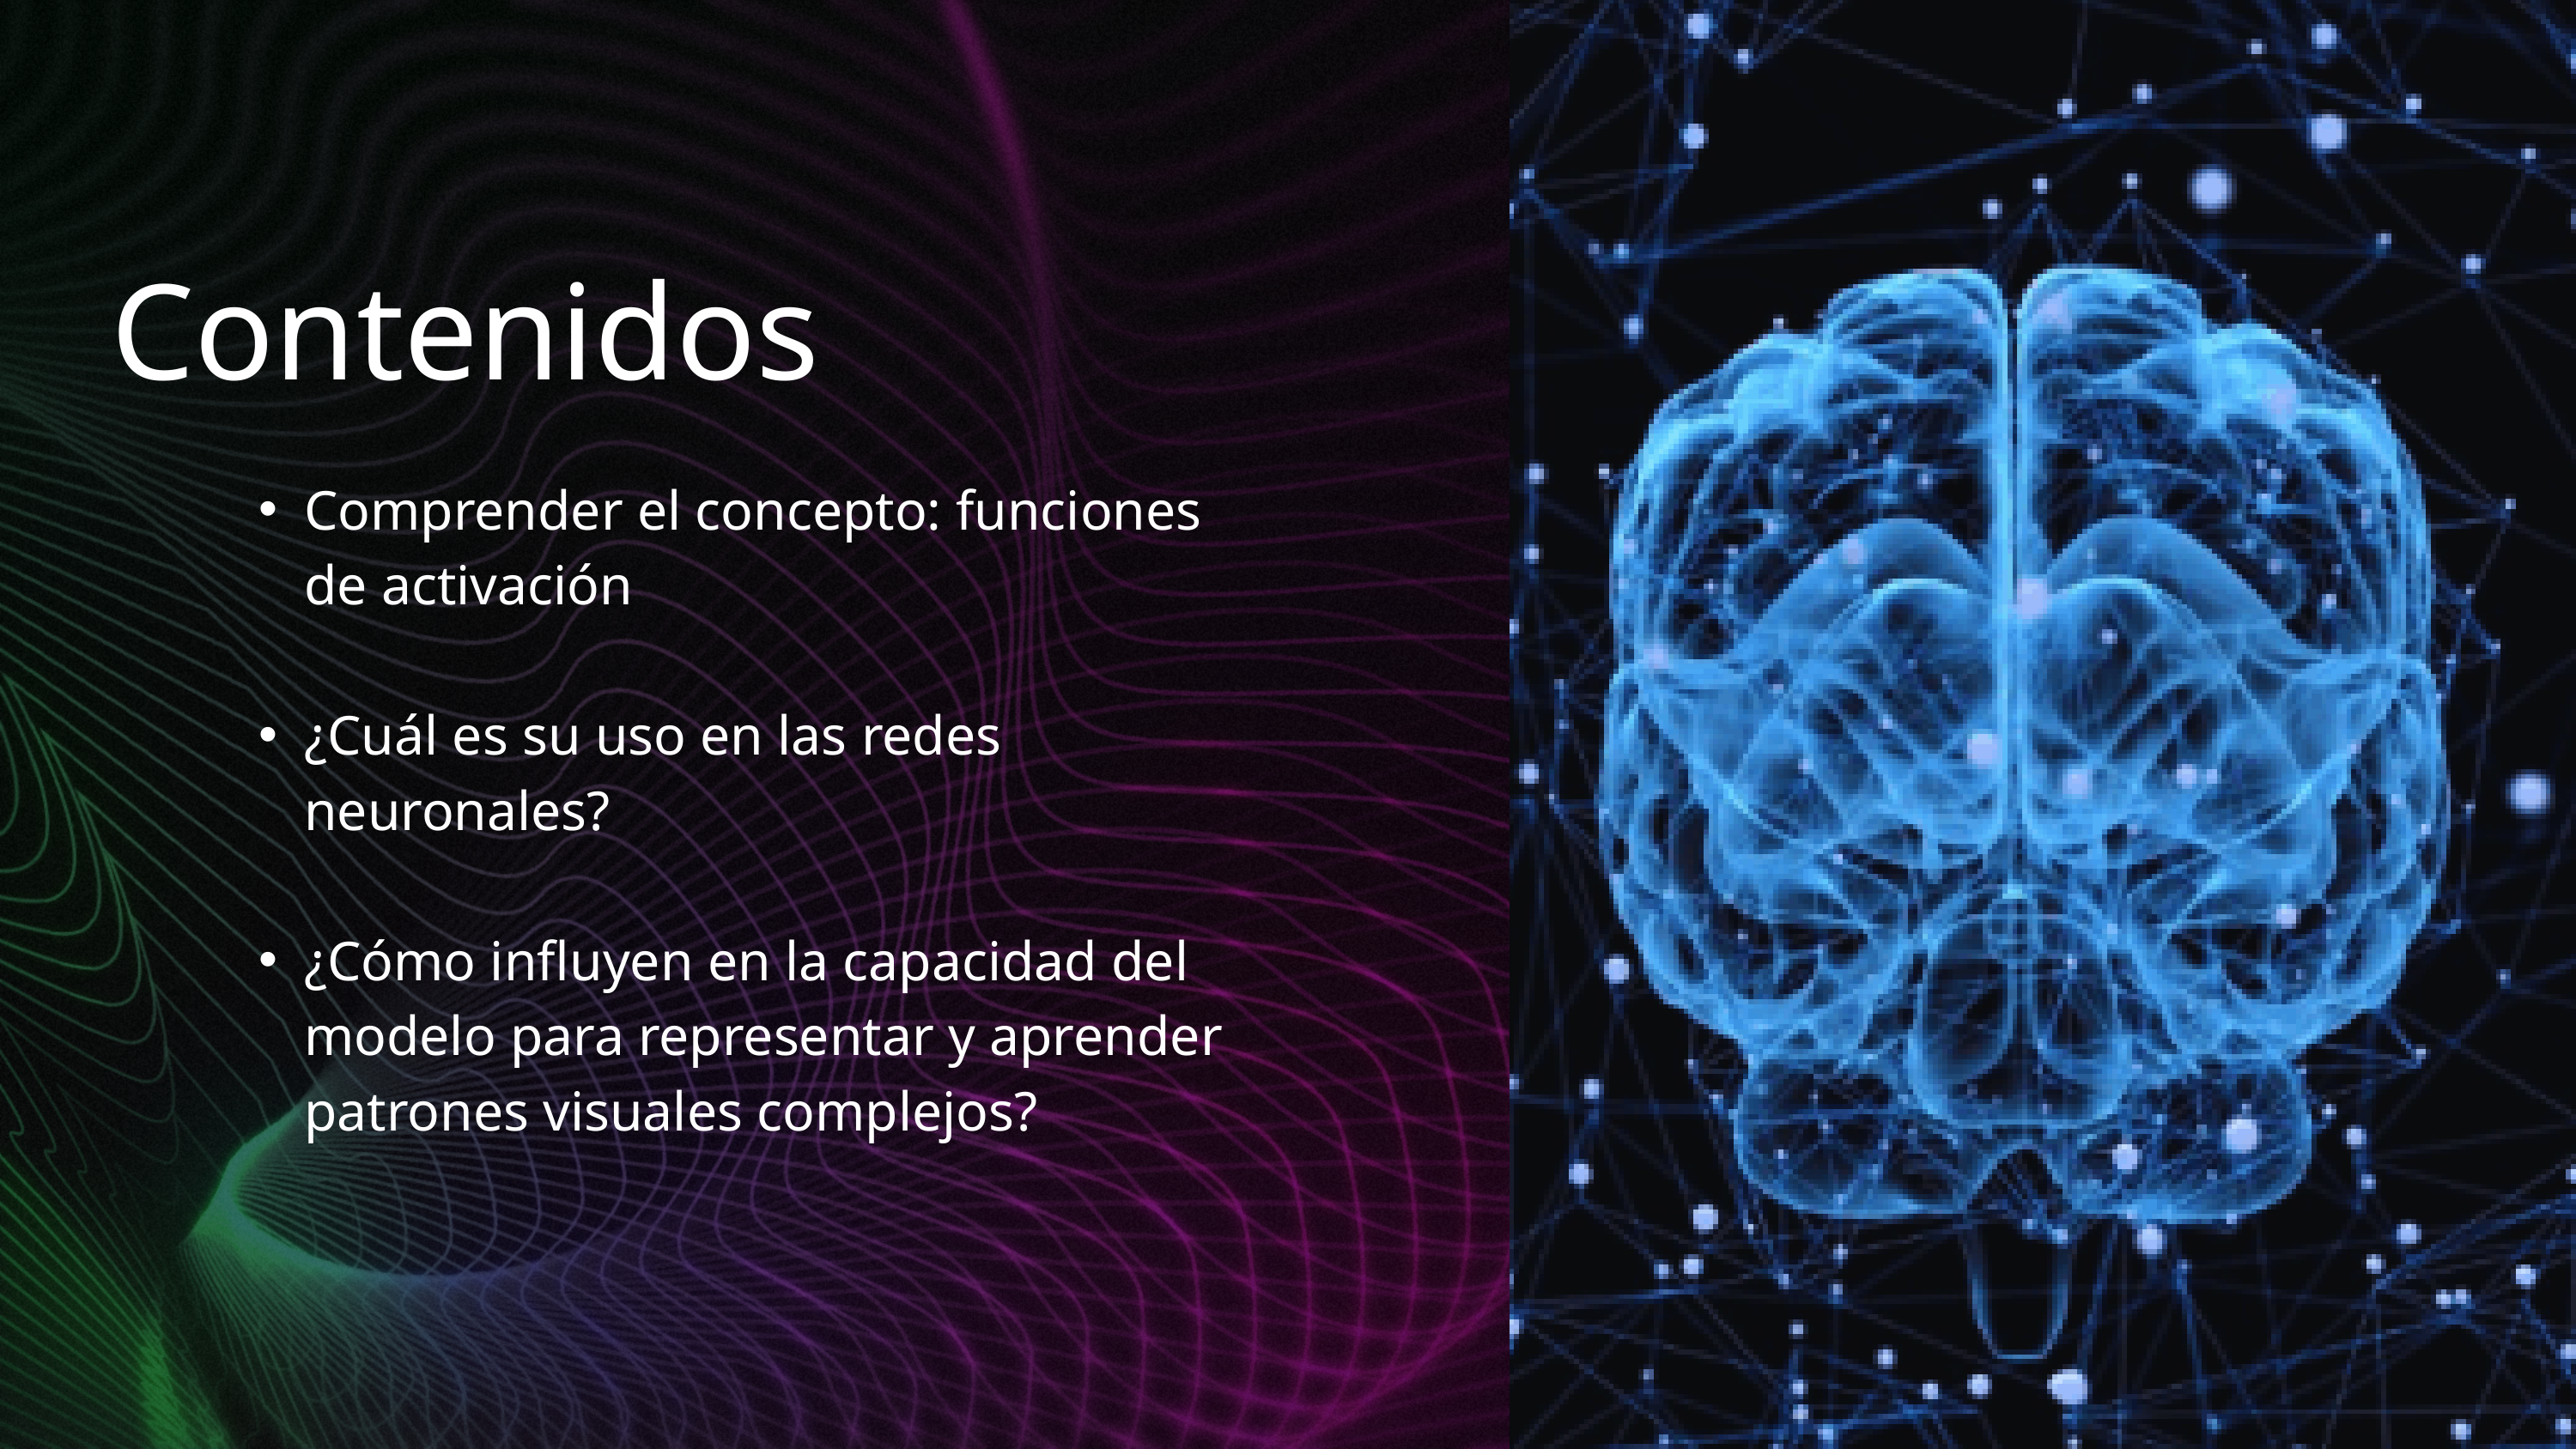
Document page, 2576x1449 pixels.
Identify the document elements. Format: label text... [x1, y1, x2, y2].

text_box Contenidos [111, 221, 1069, 407]
text_box [0, 0, 1506, 1449]
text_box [1509, 0, 2576, 1449]
text_box Comprender el concepto: funciones de activación ¿Cuál es su uso en las redes neuronales? ¿Cómo influyen en la capacidad del modelo para representar y aprender patrones visuales complejos? [212, 465, 1260, 1142]
